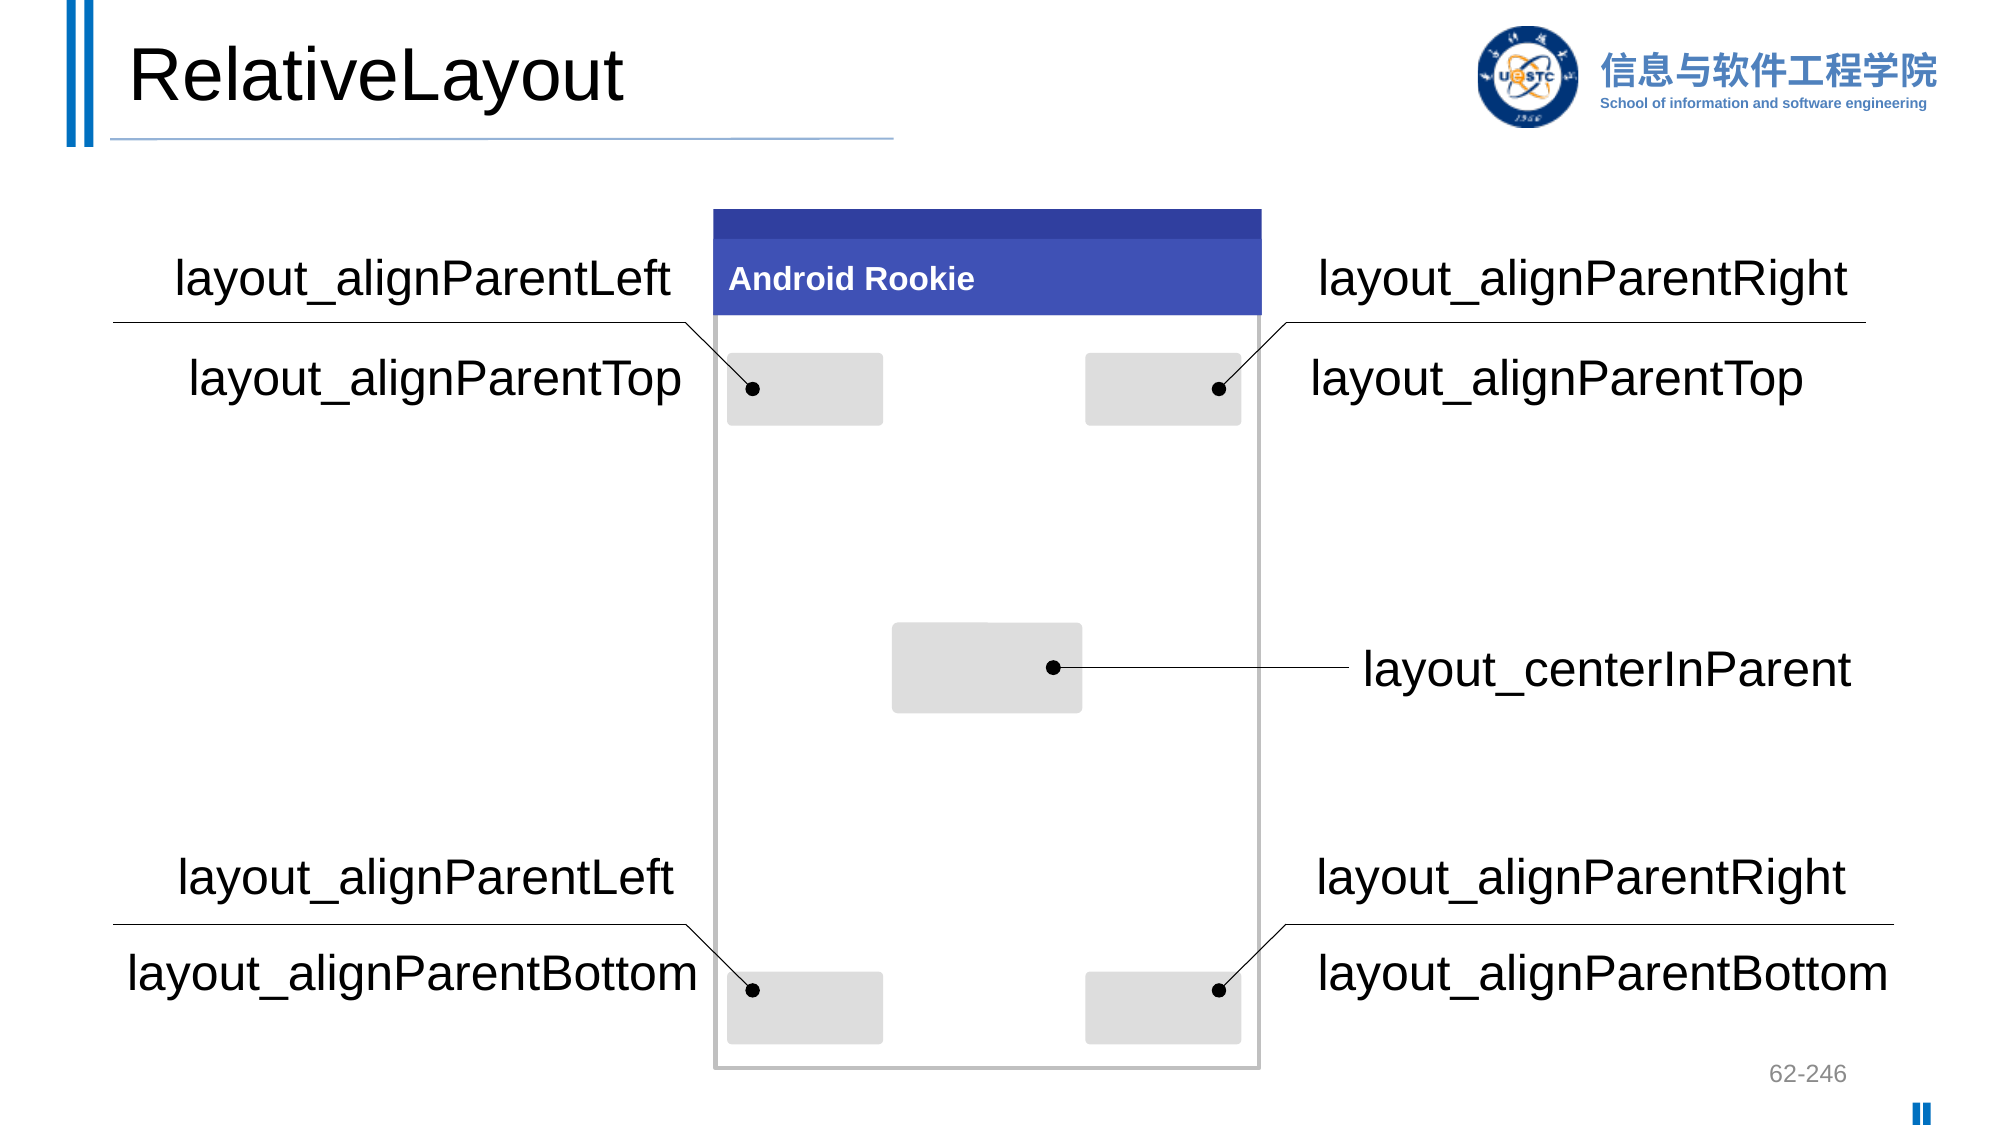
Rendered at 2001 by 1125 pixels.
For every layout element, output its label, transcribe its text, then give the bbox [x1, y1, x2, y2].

title RelativeLayout [113, 10, 1839, 143]
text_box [113, 209, 1904, 1068]
slide_number 62-246 [1412, 1068, 1863, 1103]
